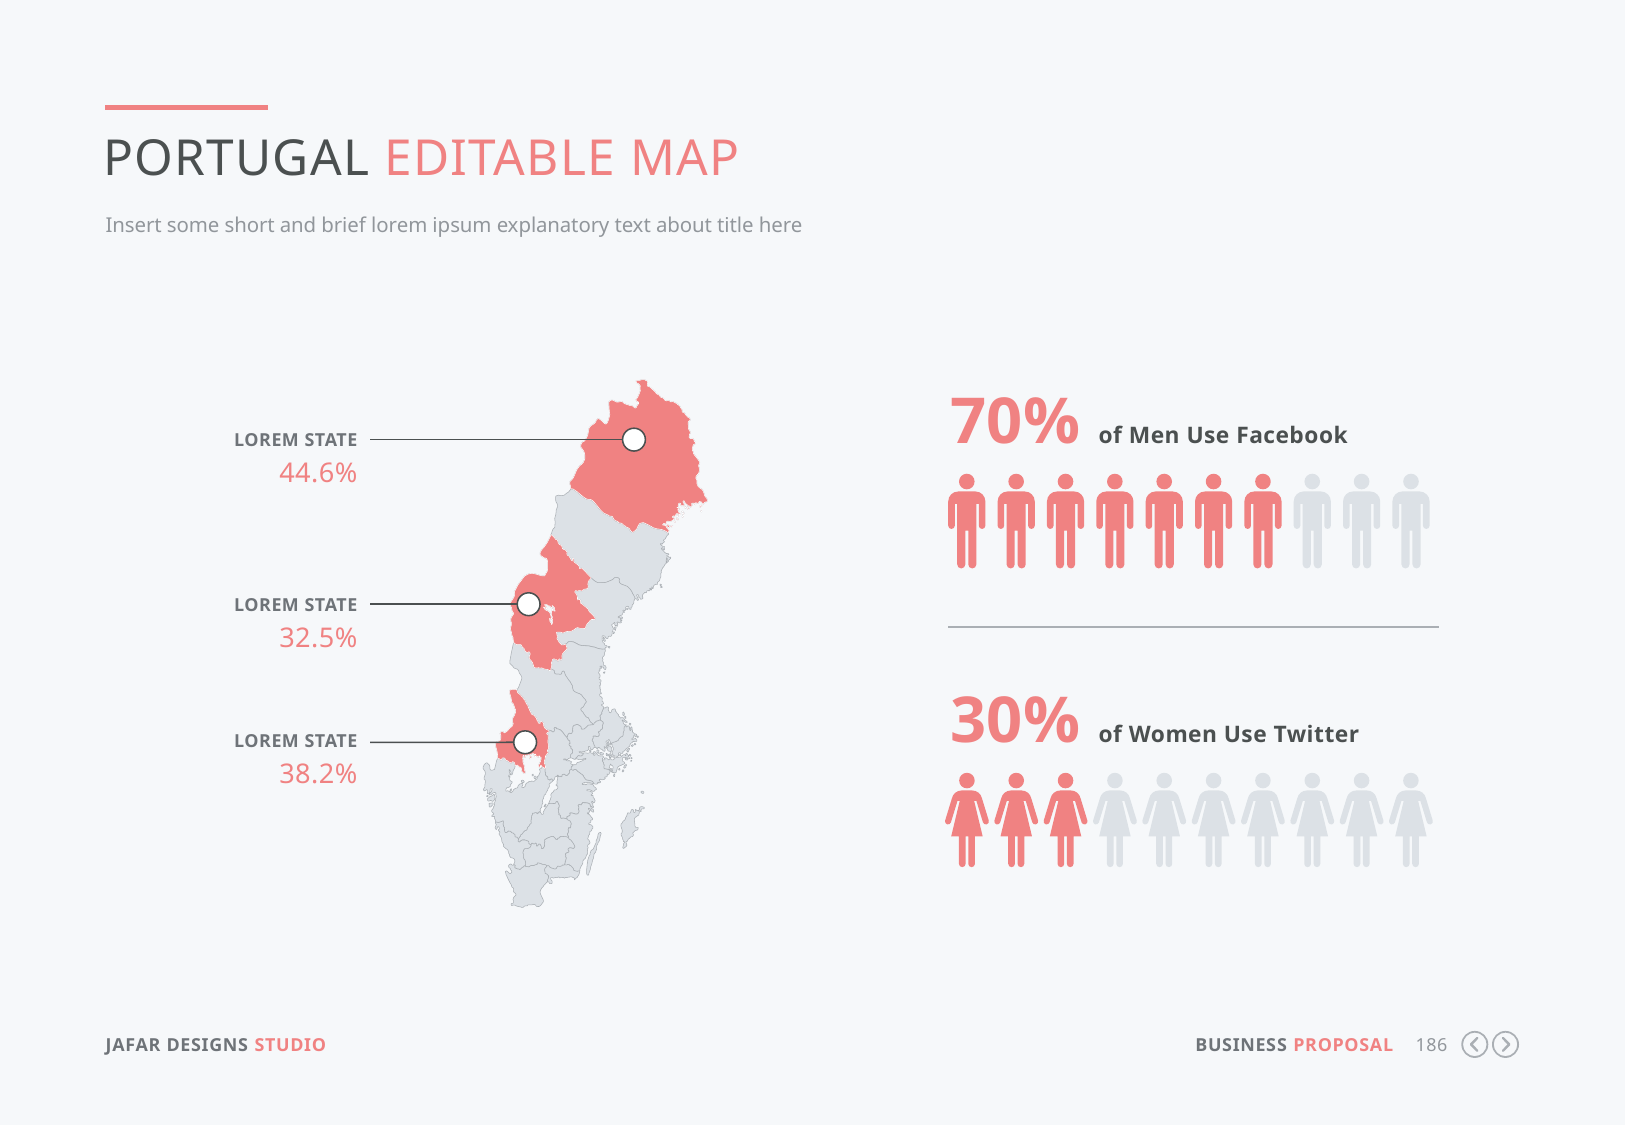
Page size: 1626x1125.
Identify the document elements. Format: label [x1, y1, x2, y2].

text_box [370, 379, 708, 908]
list [103, 125, 1518, 188]
text_box [948, 473, 1430, 569]
text_box [198, 729, 358, 790]
list [105, 209, 1519, 241]
text_box [198, 593, 358, 654]
text_box [949, 380, 1439, 457]
text_box [949, 678, 1439, 755]
text_box [945, 772, 1434, 868]
text_box [198, 428, 358, 488]
